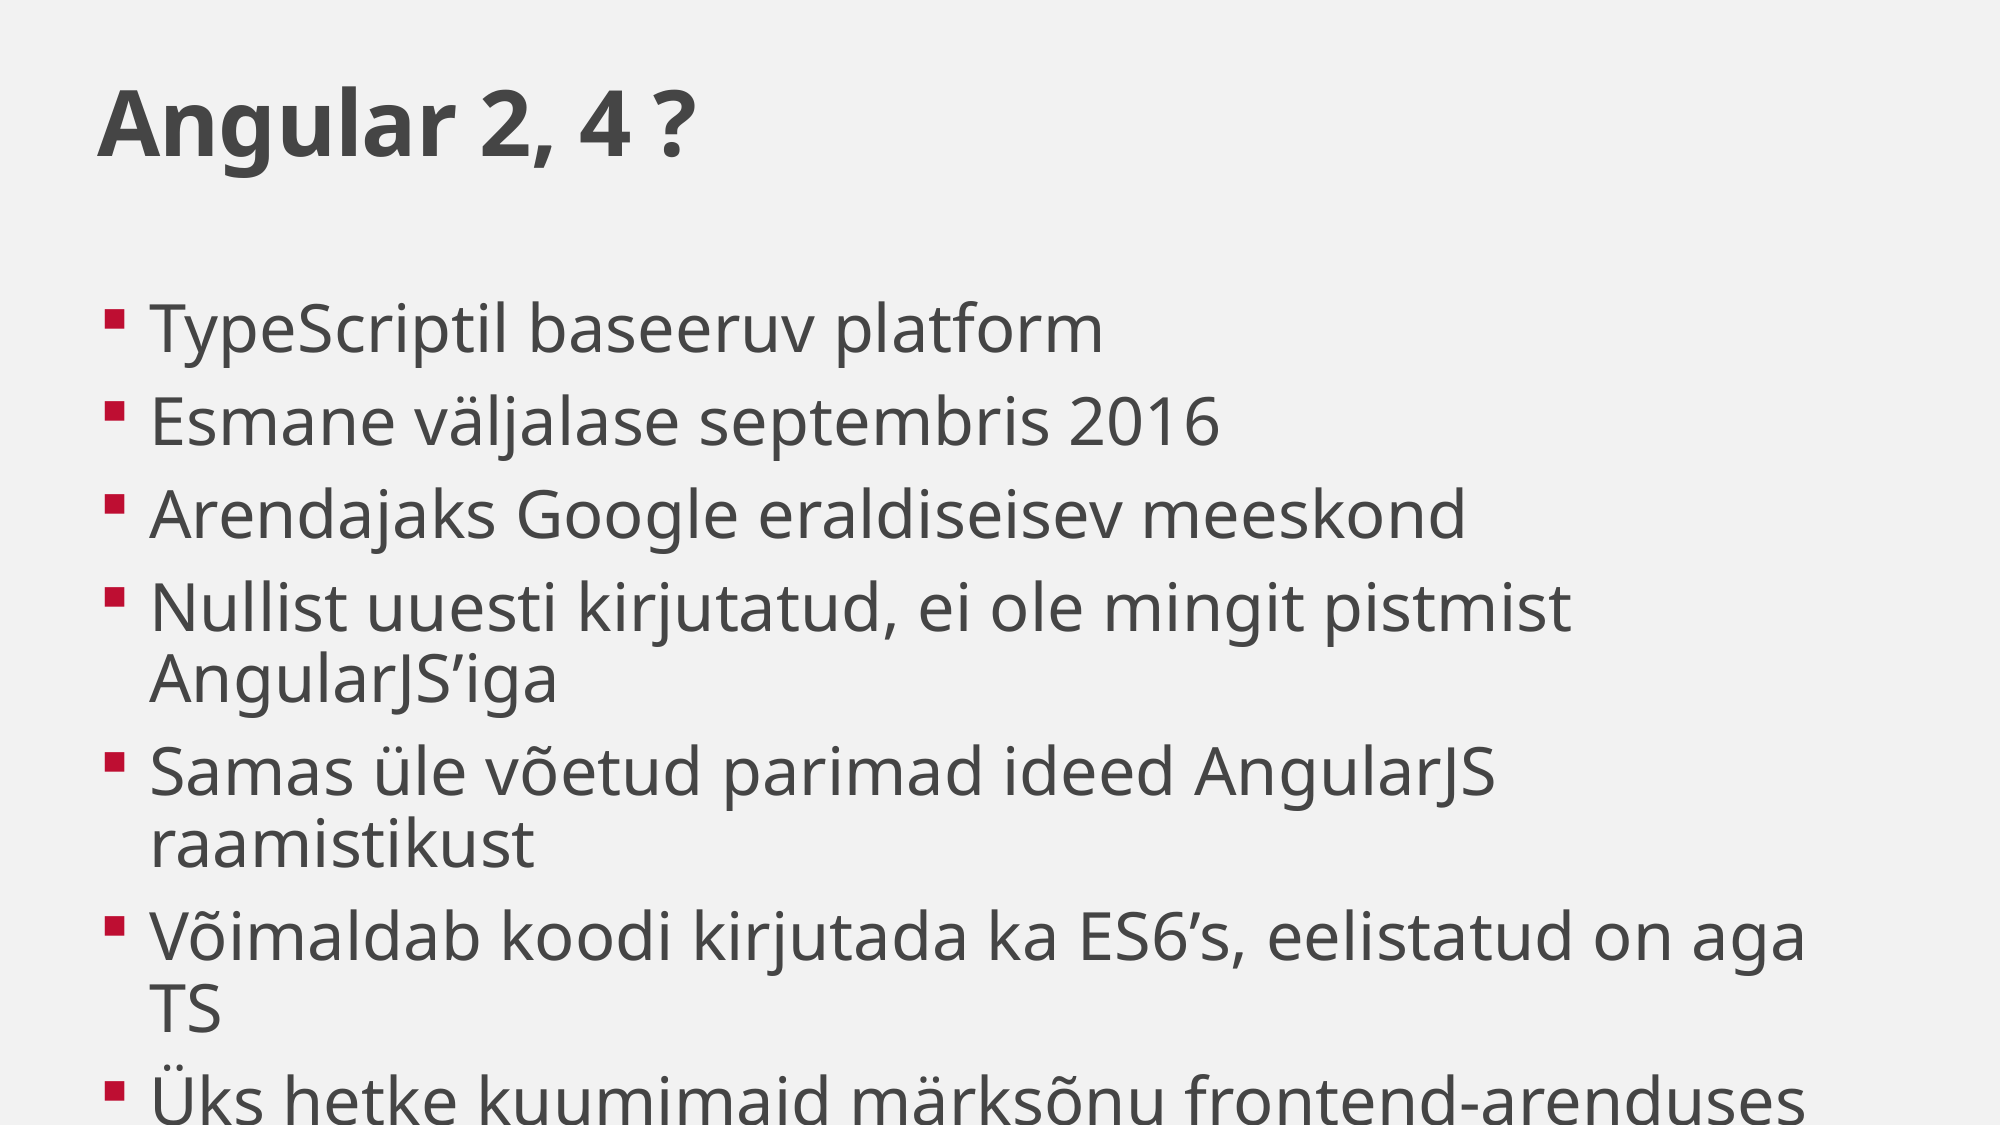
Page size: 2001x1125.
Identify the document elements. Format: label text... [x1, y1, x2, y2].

list Angular 2, 4 ? [82, 78, 1020, 186]
list TypeScriptil baseeruv platform Esmane väljalase septembris 2016 Arendajaks Google eraldiseisev meeskond Nullist uuesti kirjutatud, ei ole mingit pistmist AngularJS’iga Samas üle võetud parimad ideed AngularJS raamistikust Võimaldab koodi kirjutada ka ES6’s, eelistatud on aga TS Üks hetke kuumimaid märksõnu frontend-arenduses [82, 287, 1900, 933]
